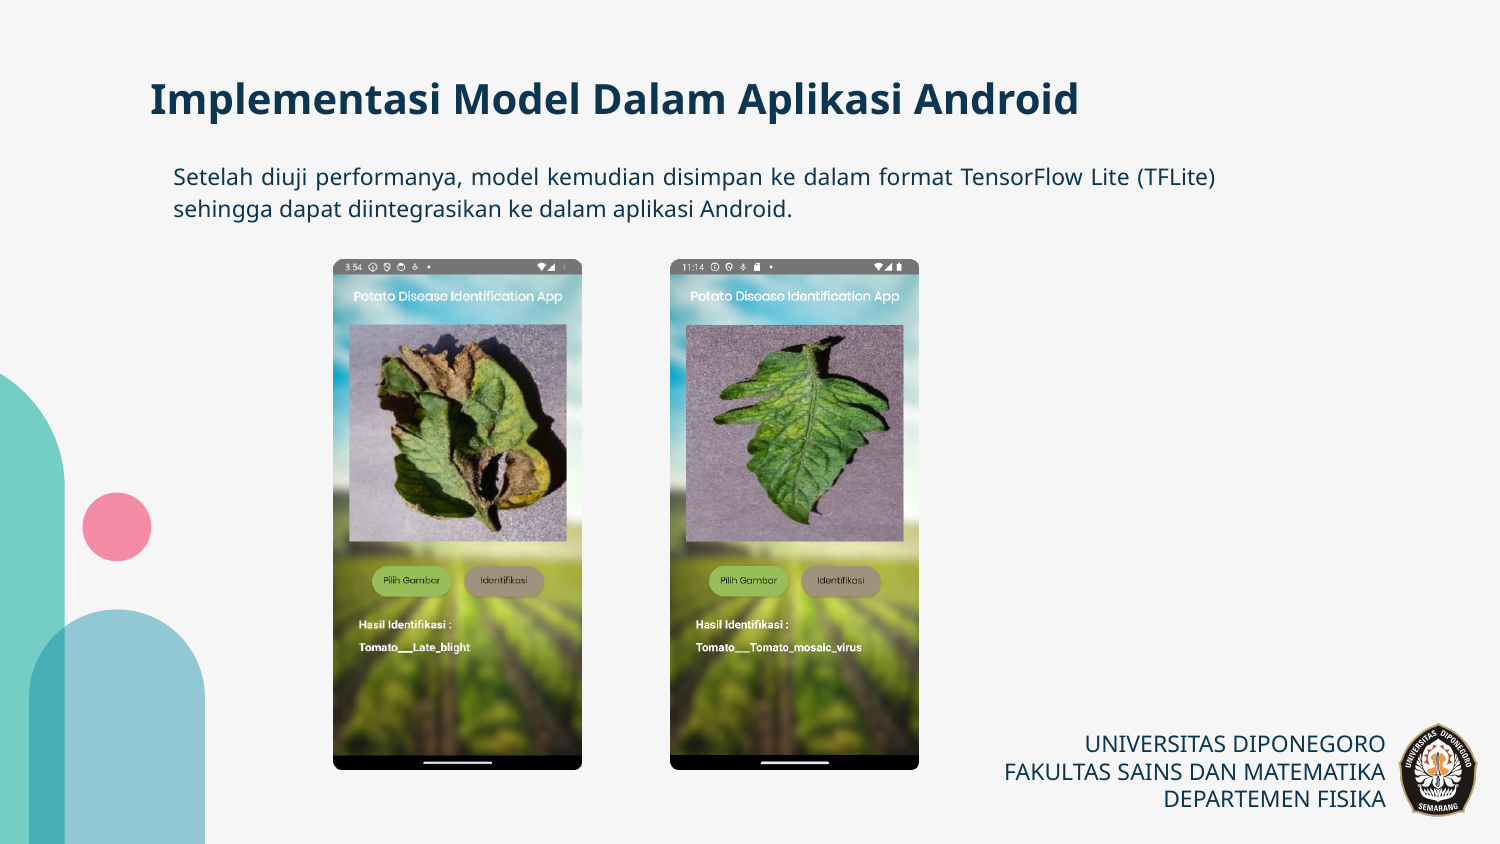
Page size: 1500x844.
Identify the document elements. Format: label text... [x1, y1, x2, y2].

picture [333, 259, 582, 770]
title Implementasi Model Dalam Aplikasi Android [135, 58, 1232, 143]
text_box UNIVERSITAS DIPONEGORO FAKULTAS SAINS DAN MATEMATIKA DEPARTEMEN FISIKA [774, 722, 1387, 820]
picture [1389, 721, 1487, 817]
list Setelah diuji performanya, model kemudian disimpan ke dalam format TensorFlow Lite (TFLite) sehingga dapat diintegrasikan ke dalam aplikasi Android. [135, 143, 1232, 701]
picture [670, 259, 919, 770]
